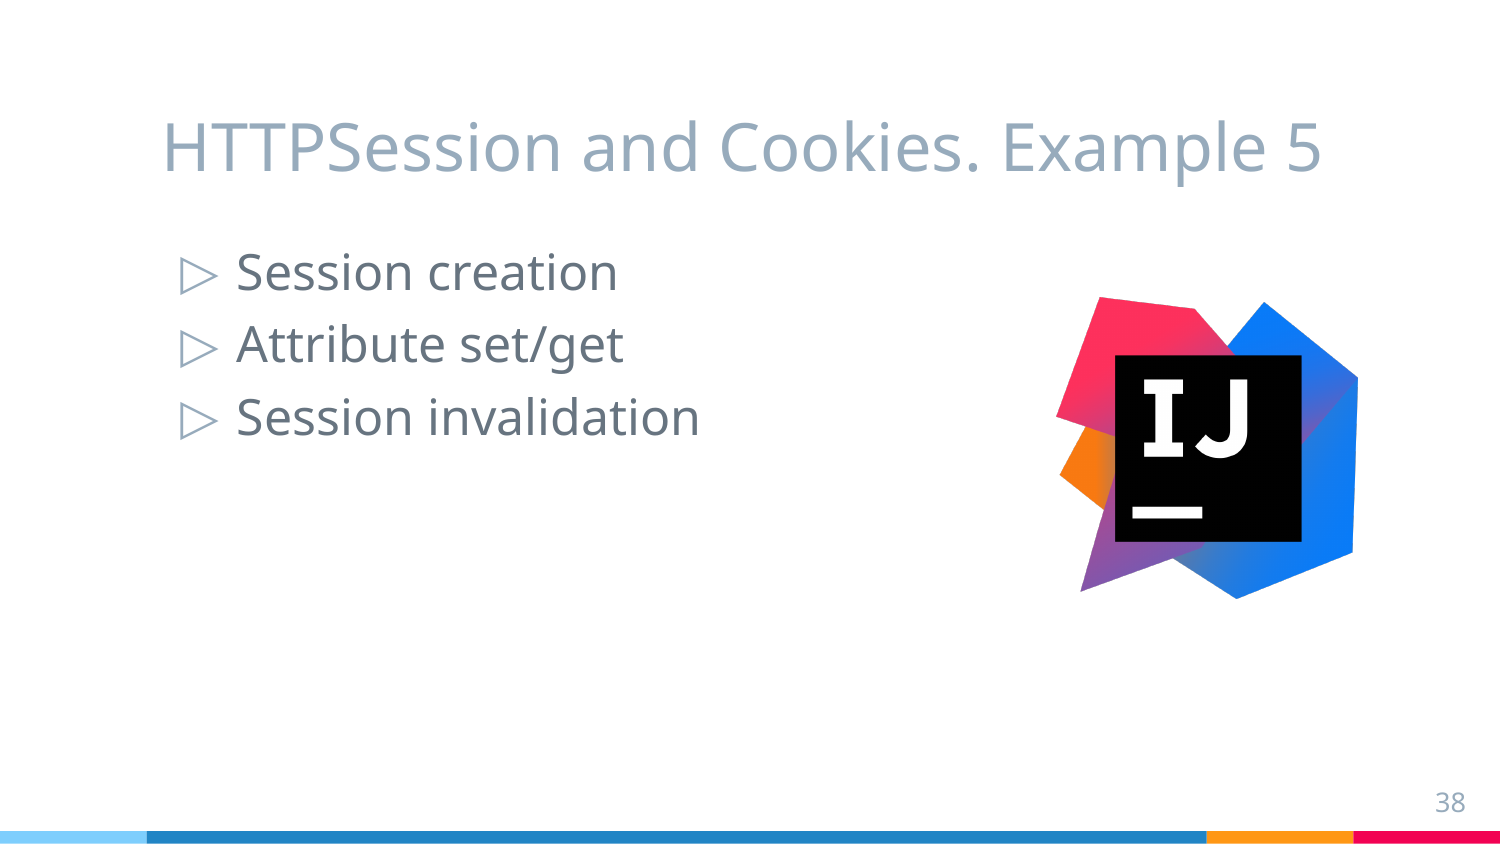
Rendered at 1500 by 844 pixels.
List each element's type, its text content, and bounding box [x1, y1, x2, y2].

slide_number 38 [1391, 770, 1482, 822]
picture [1055, 297, 1358, 599]
list Session creation Attribute set/get Session invalidation [146, 225, 1207, 809]
title HTTPSession and Cookies. Example 5 [146, 58, 1443, 200]
